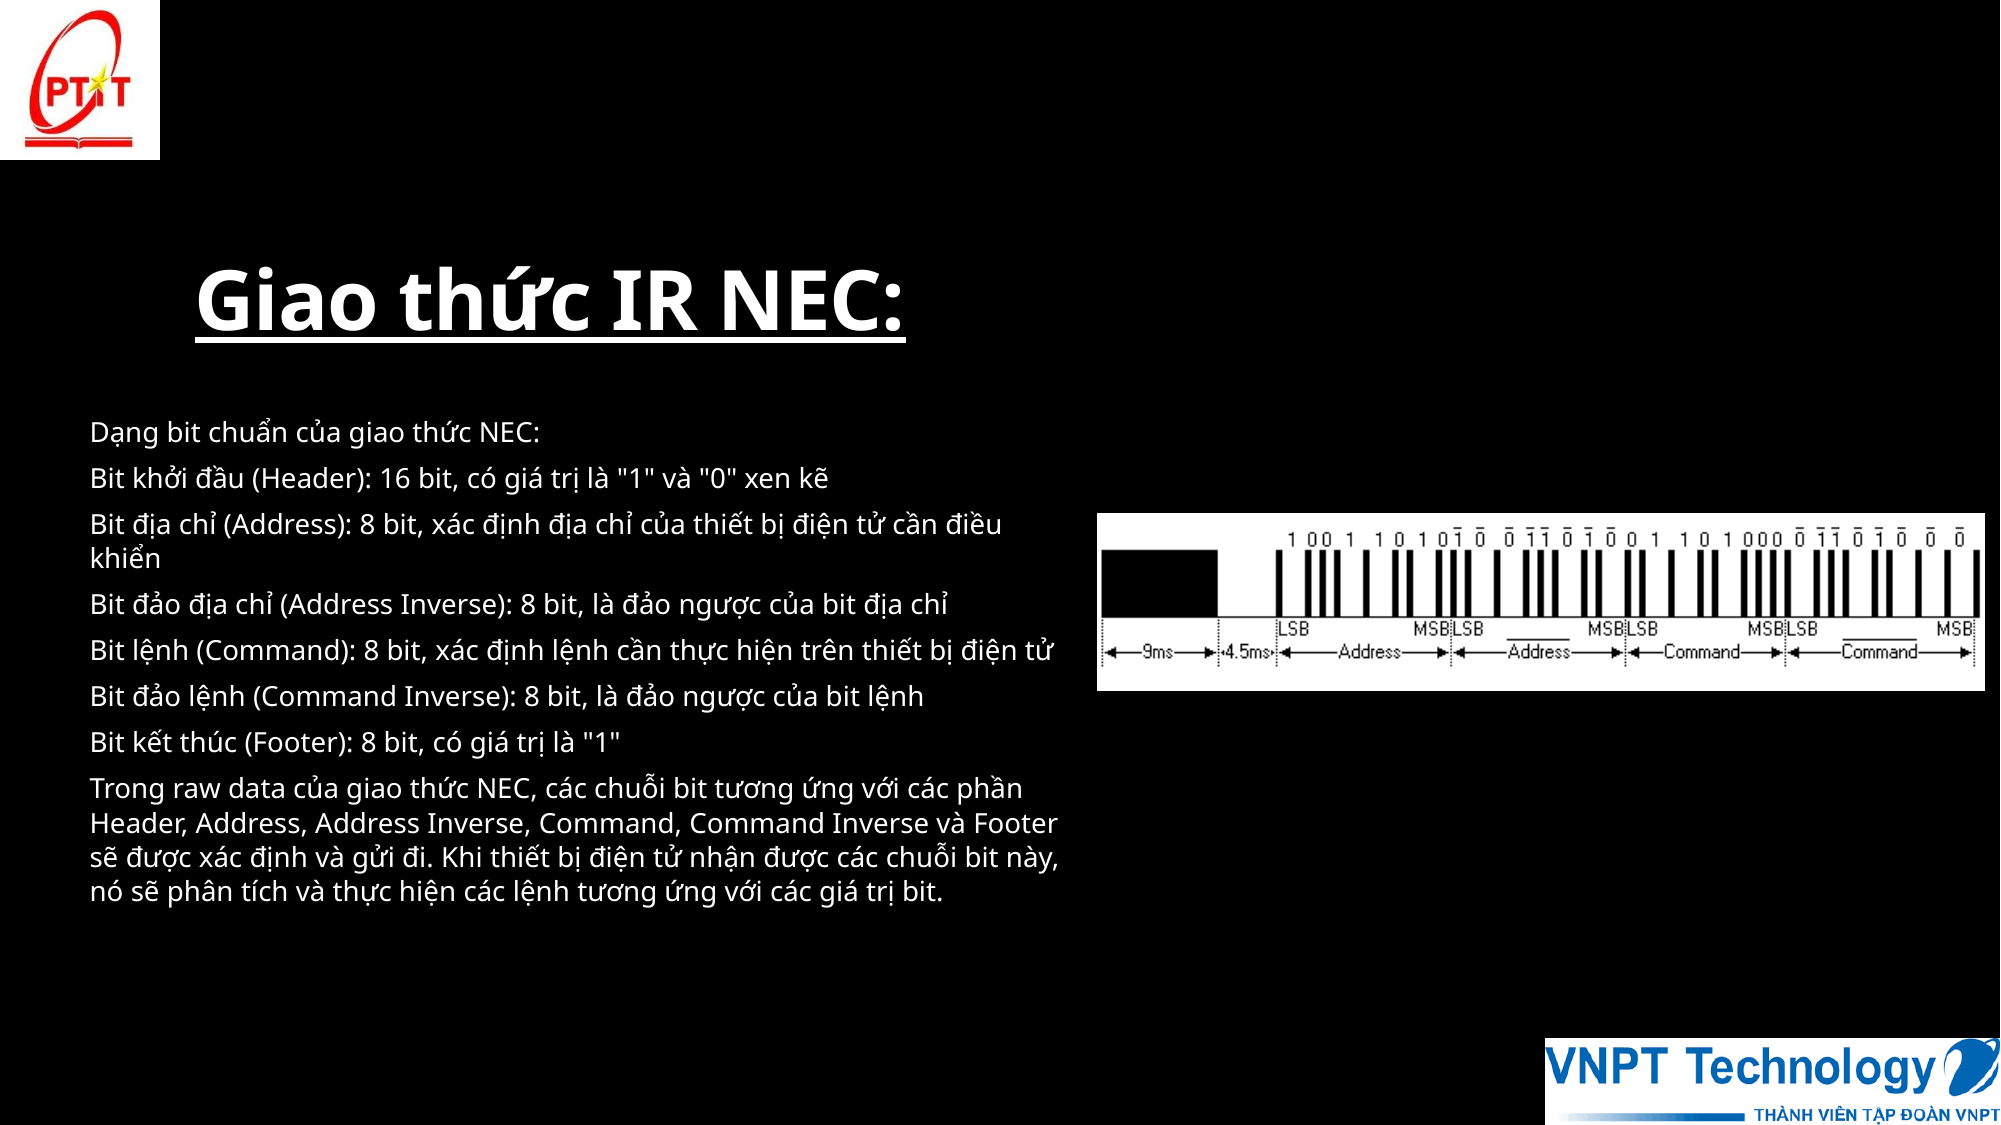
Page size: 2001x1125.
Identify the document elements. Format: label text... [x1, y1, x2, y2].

picture [0, 0, 160, 160]
picture [1097, 513, 1985, 691]
text_box Giao thức IR NEC: [179, 84, 1161, 358]
text_box Dạng bit chuẩn của giao thức NEC: Bit khởi đầu (Header): 16 bit, có giá trị là "1" và "0" xen kẽ Bit địa chỉ (Address): 8 bit, xác định địa chỉ của thiết bị điện tử cần điều khiển Bit đảo địa chỉ (Address Inverse): 8 bit, là đảo ngược của bit địa chỉ Bit lệnh (Command): 8 bit, xác định lệnh cần thực hiện trên thiết bị điện tử Bit đảo lệnh (Command Inverse): 8 bit, là đảo ngược của bit lệnh Bit kết thúc (Footer): 8 bit, có giá trị là "1" Trong raw data của giao thức NEC, các chuỗi bit tương ứng với các phần Header, Address, Address Inverse, Command, Command Inverse và Footer sẽ được xác định và gửi đi. Khi thiết bị điện tử nhận được các chuỗi bit này, nó sẽ phân tích và thực hiện các lệnh tương ứng với các giá trị bit. [89, 407, 1071, 956]
picture [1545, 1038, 2000, 1125]
